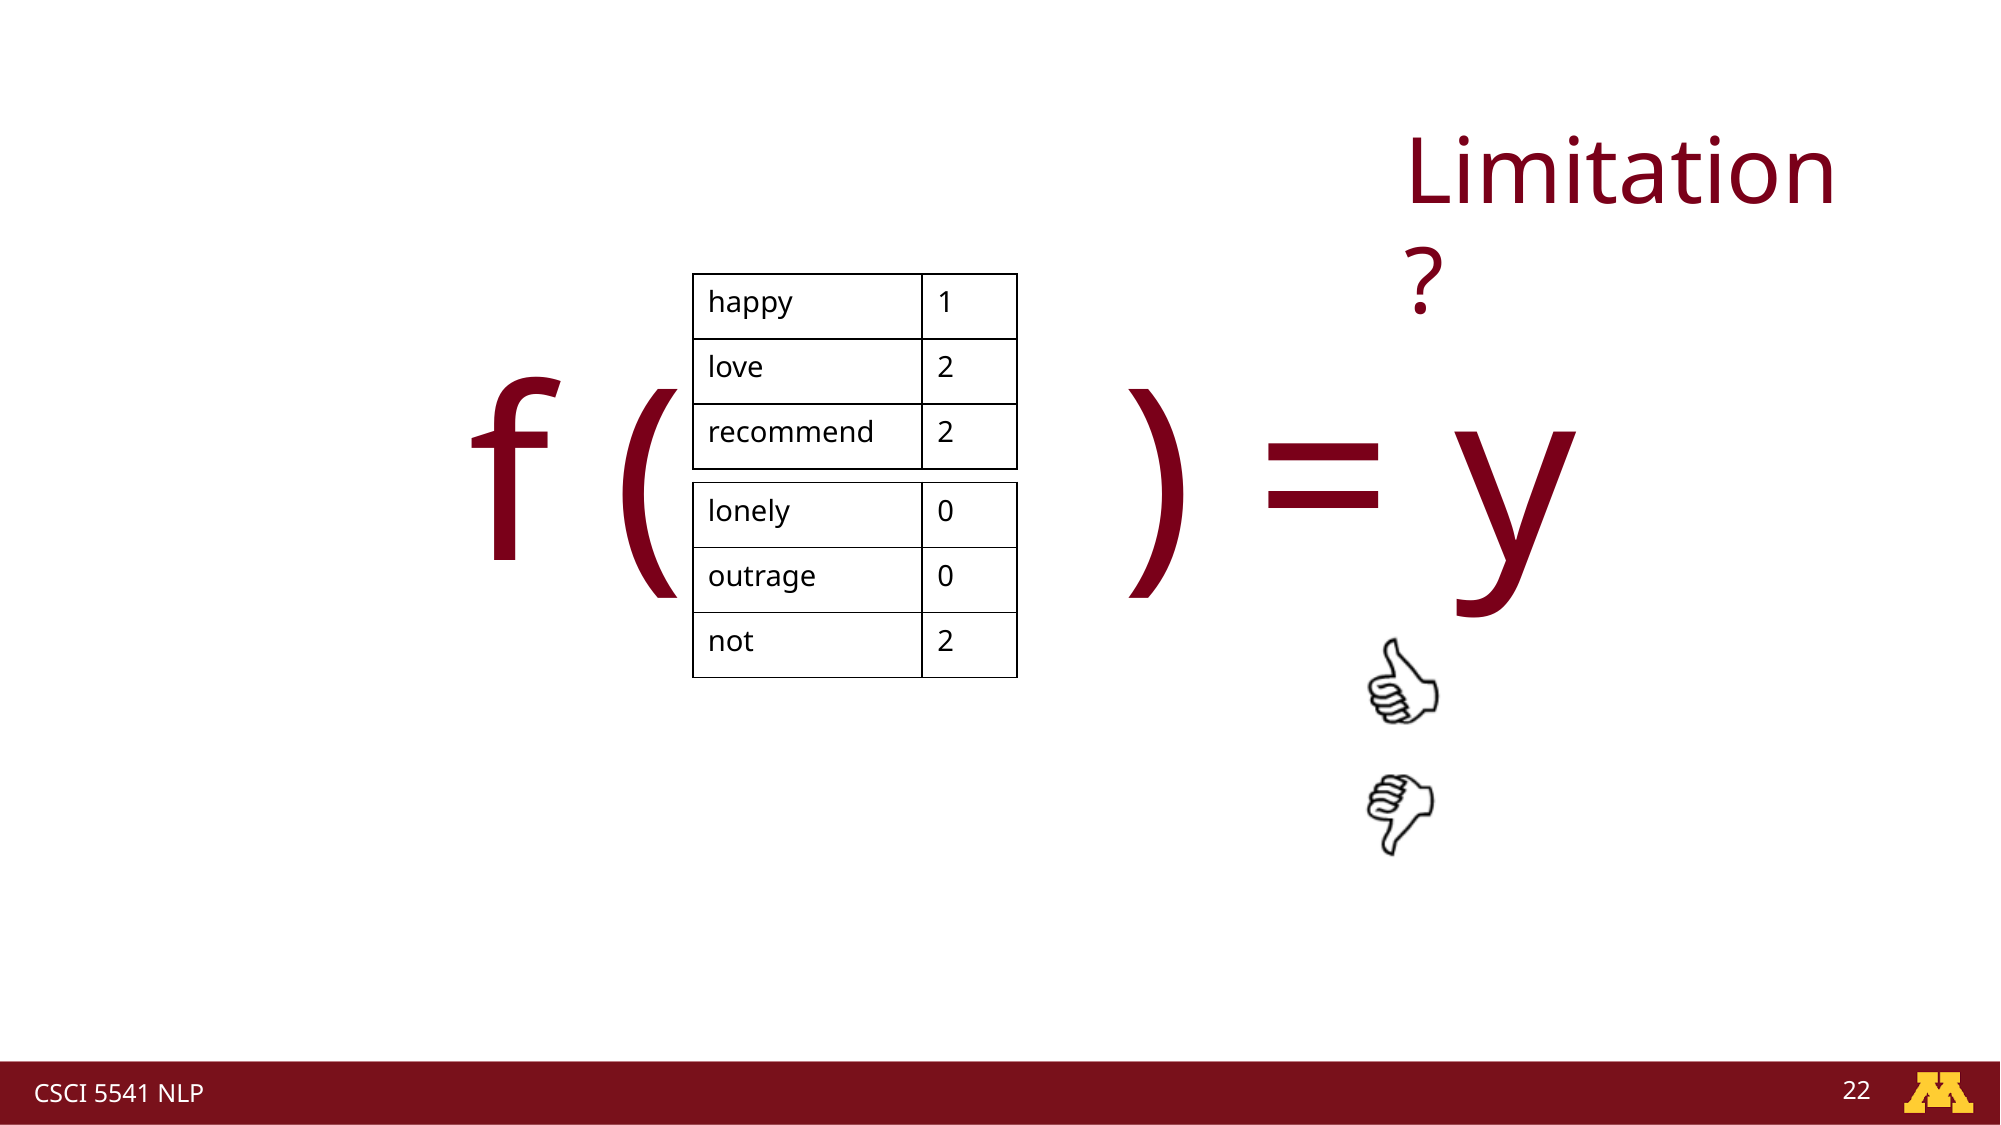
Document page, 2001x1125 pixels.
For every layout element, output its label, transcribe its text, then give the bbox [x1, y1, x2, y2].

table_header 1 [923, 275, 1016, 338]
table_header 0 [923, 483, 1016, 547]
table_cell 2 [923, 340, 1016, 403]
table_cell not [694, 613, 921, 677]
text_box Limitation? [1389, 104, 1885, 340]
table_cell 2 [923, 405, 1016, 468]
table_cell 0 [923, 548, 1016, 612]
table_cell outrage [694, 548, 921, 612]
picture [1333, 618, 1494, 894]
slide_number 22 [1751, 1061, 1886, 1122]
table_cell love [694, 340, 921, 403]
table_header happy [694, 275, 921, 338]
picture [0, 1061, 2000, 1125]
table_cell recommend [694, 405, 921, 468]
table_cell 2 [923, 613, 1016, 677]
table_header lonely [694, 483, 921, 547]
text_box f ( ) = y [453, 313, 1909, 616]
